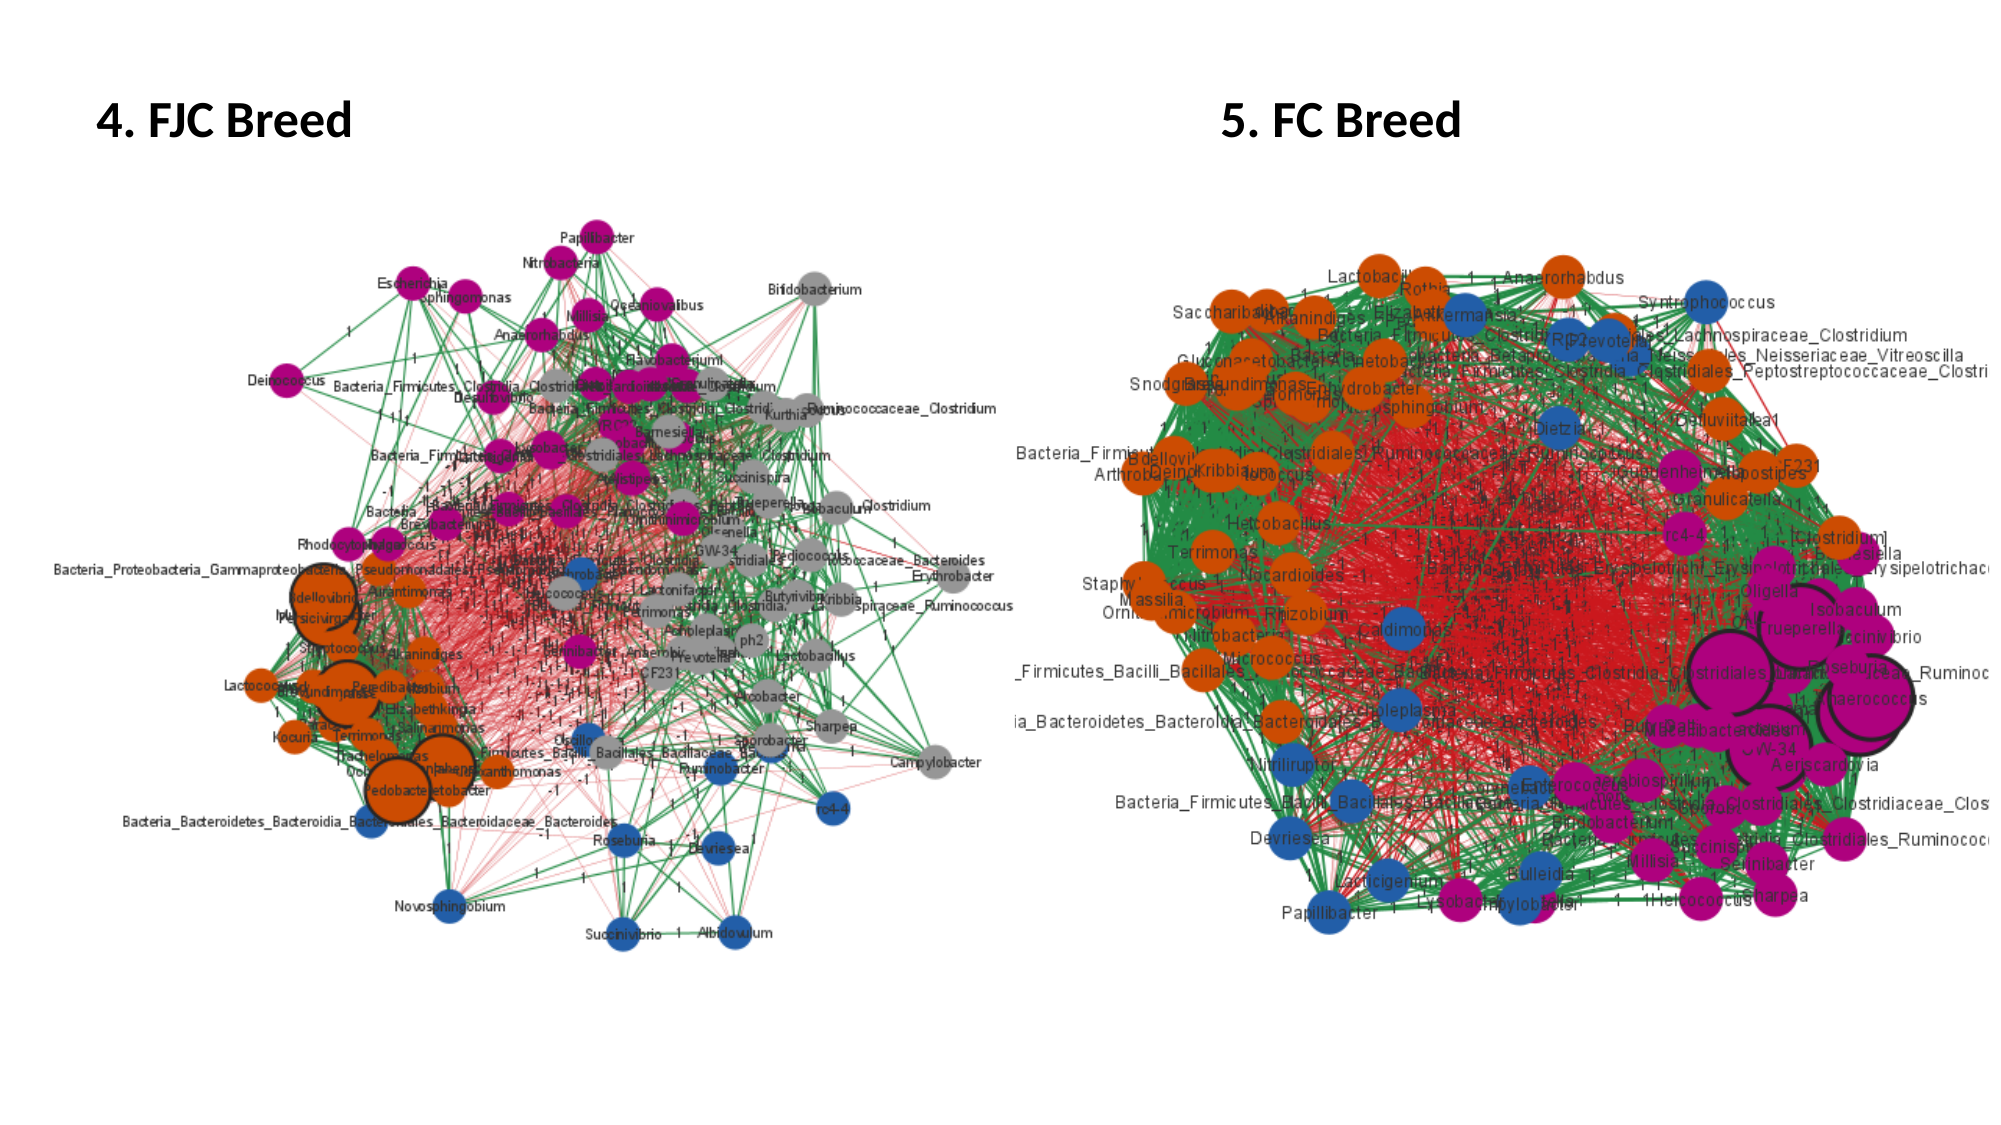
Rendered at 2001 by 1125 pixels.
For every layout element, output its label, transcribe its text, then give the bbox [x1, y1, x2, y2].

text_box 5. FC Breed [1205, 78, 1541, 156]
picture [0, 190, 1990, 982]
text_box 4. FJC Breed [81, 78, 417, 156]
